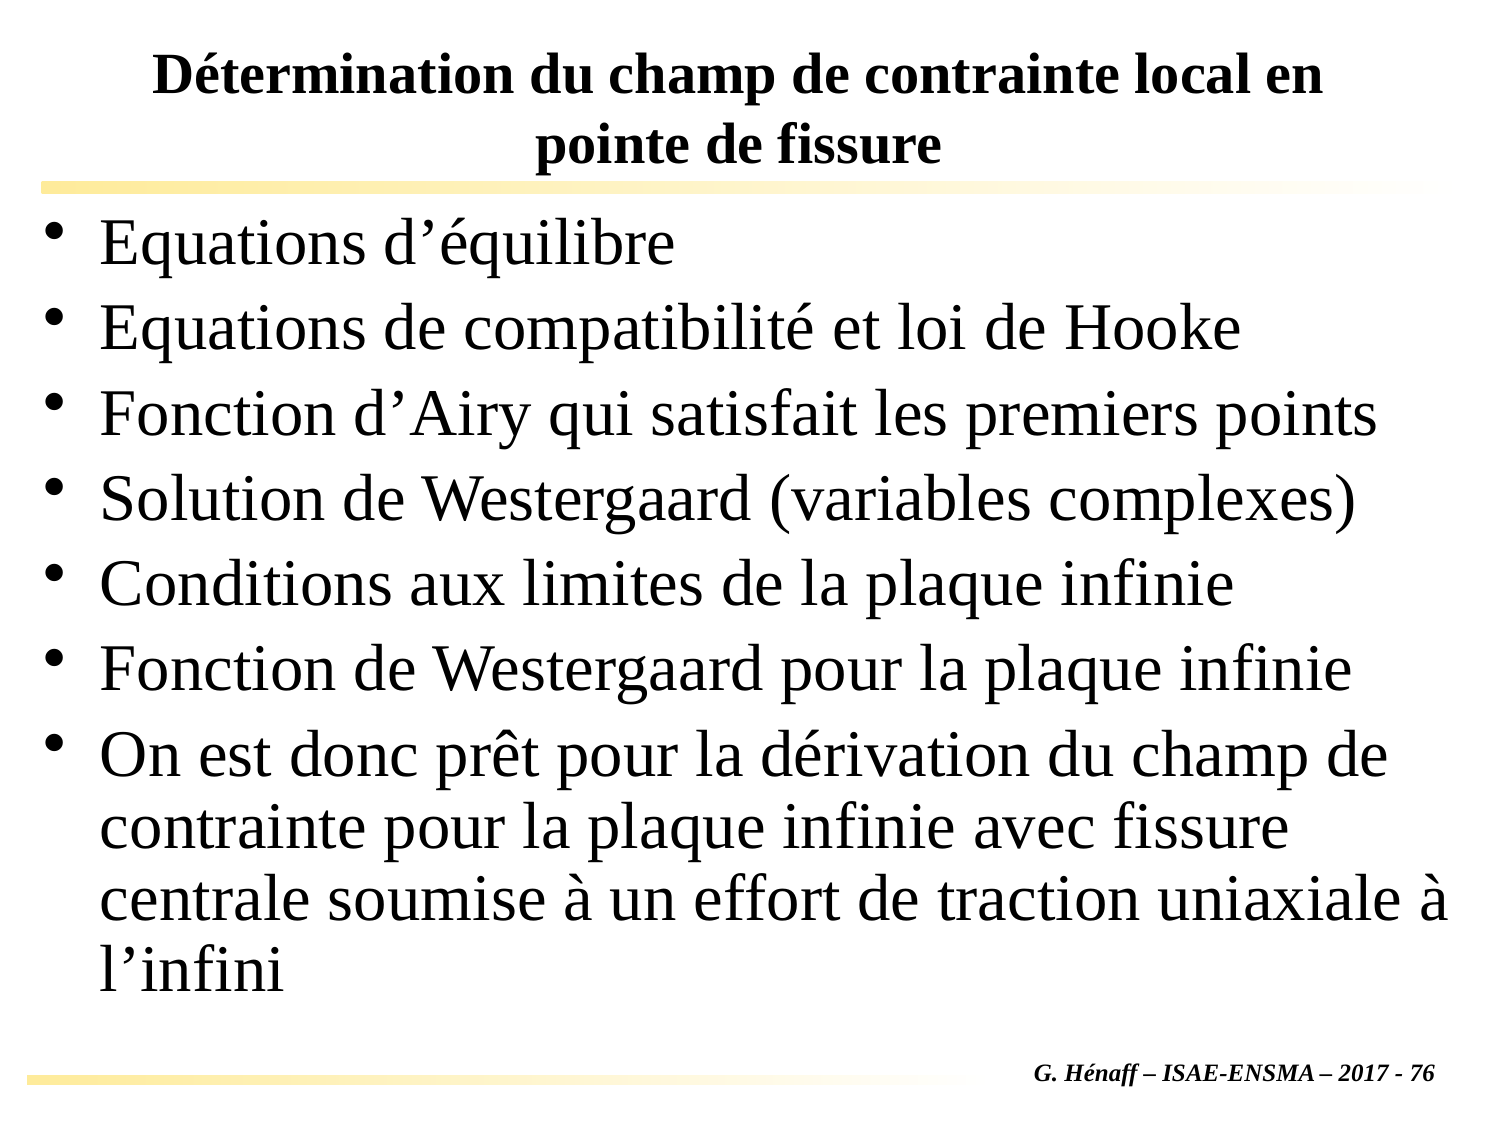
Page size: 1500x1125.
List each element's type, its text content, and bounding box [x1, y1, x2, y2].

list Equations d’équilibre Equations de compatibilité et loi de Hooke Fonction d’Airy qui satisfait les premiers points Solution de Westergaard (variables complexes) Conditions aux limites de la plaque infinie Fonction de Westergaard pour la plaque infinie On est donc prêt pour la dérivation du champ de contrainte pour la plaque infinie avec fissure centrale soumise à un effort de traction uniaxiale à l’infini [28, 199, 1473, 1053]
title Détermination du champ de contrainte local en pointe de fissure [58, 31, 1419, 179]
